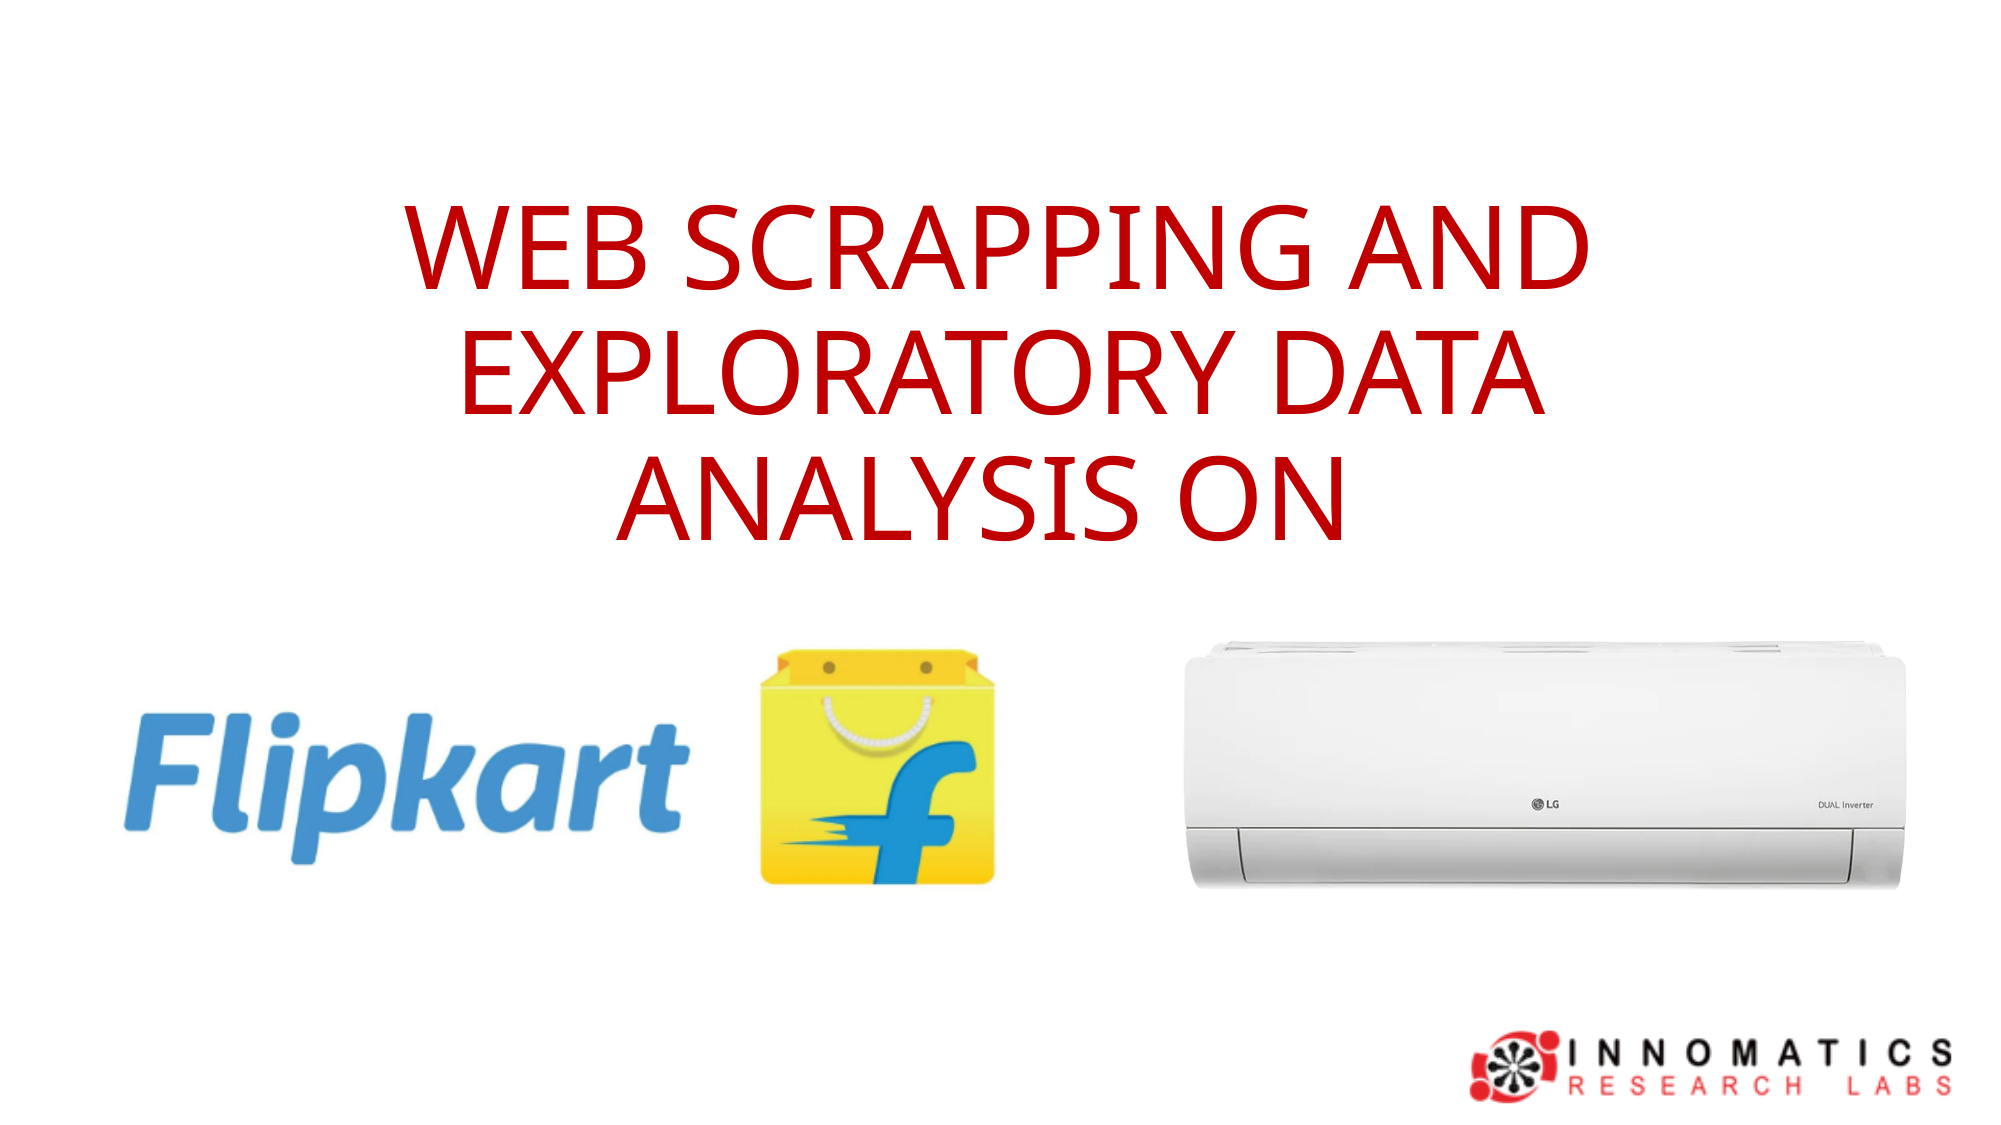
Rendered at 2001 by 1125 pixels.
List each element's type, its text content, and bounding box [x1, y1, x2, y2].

picture [95, 611, 1011, 903]
title WEB SCRAPPING AND EXPLORATORY DATA ANALYSIS ON [249, 181, 1750, 573]
picture [1445, 1014, 1975, 1125]
picture [1145, 572, 1969, 949]
